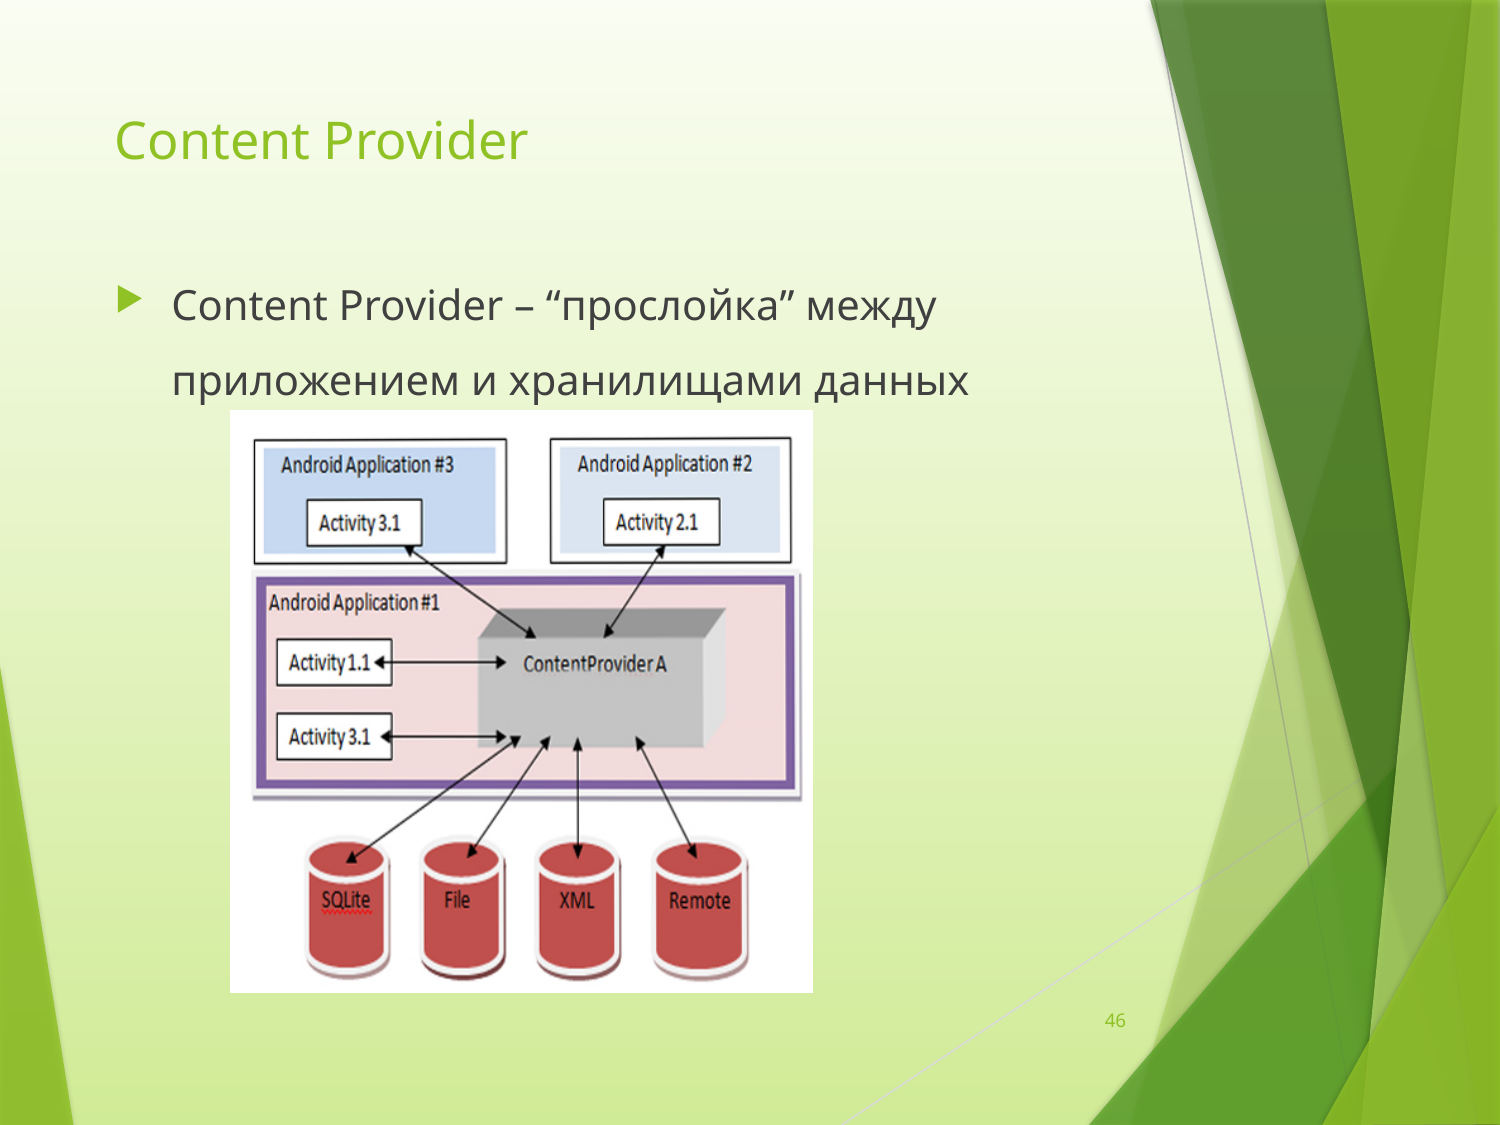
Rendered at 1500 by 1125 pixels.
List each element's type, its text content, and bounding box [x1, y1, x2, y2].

slide_number 46 [1057, 991, 1142, 1051]
picture [229, 409, 814, 994]
title Content Provider [99, 99, 1142, 211]
list Content Provider – “прослойка” между приложением и хранилищами данных [99, 246, 1142, 992]
